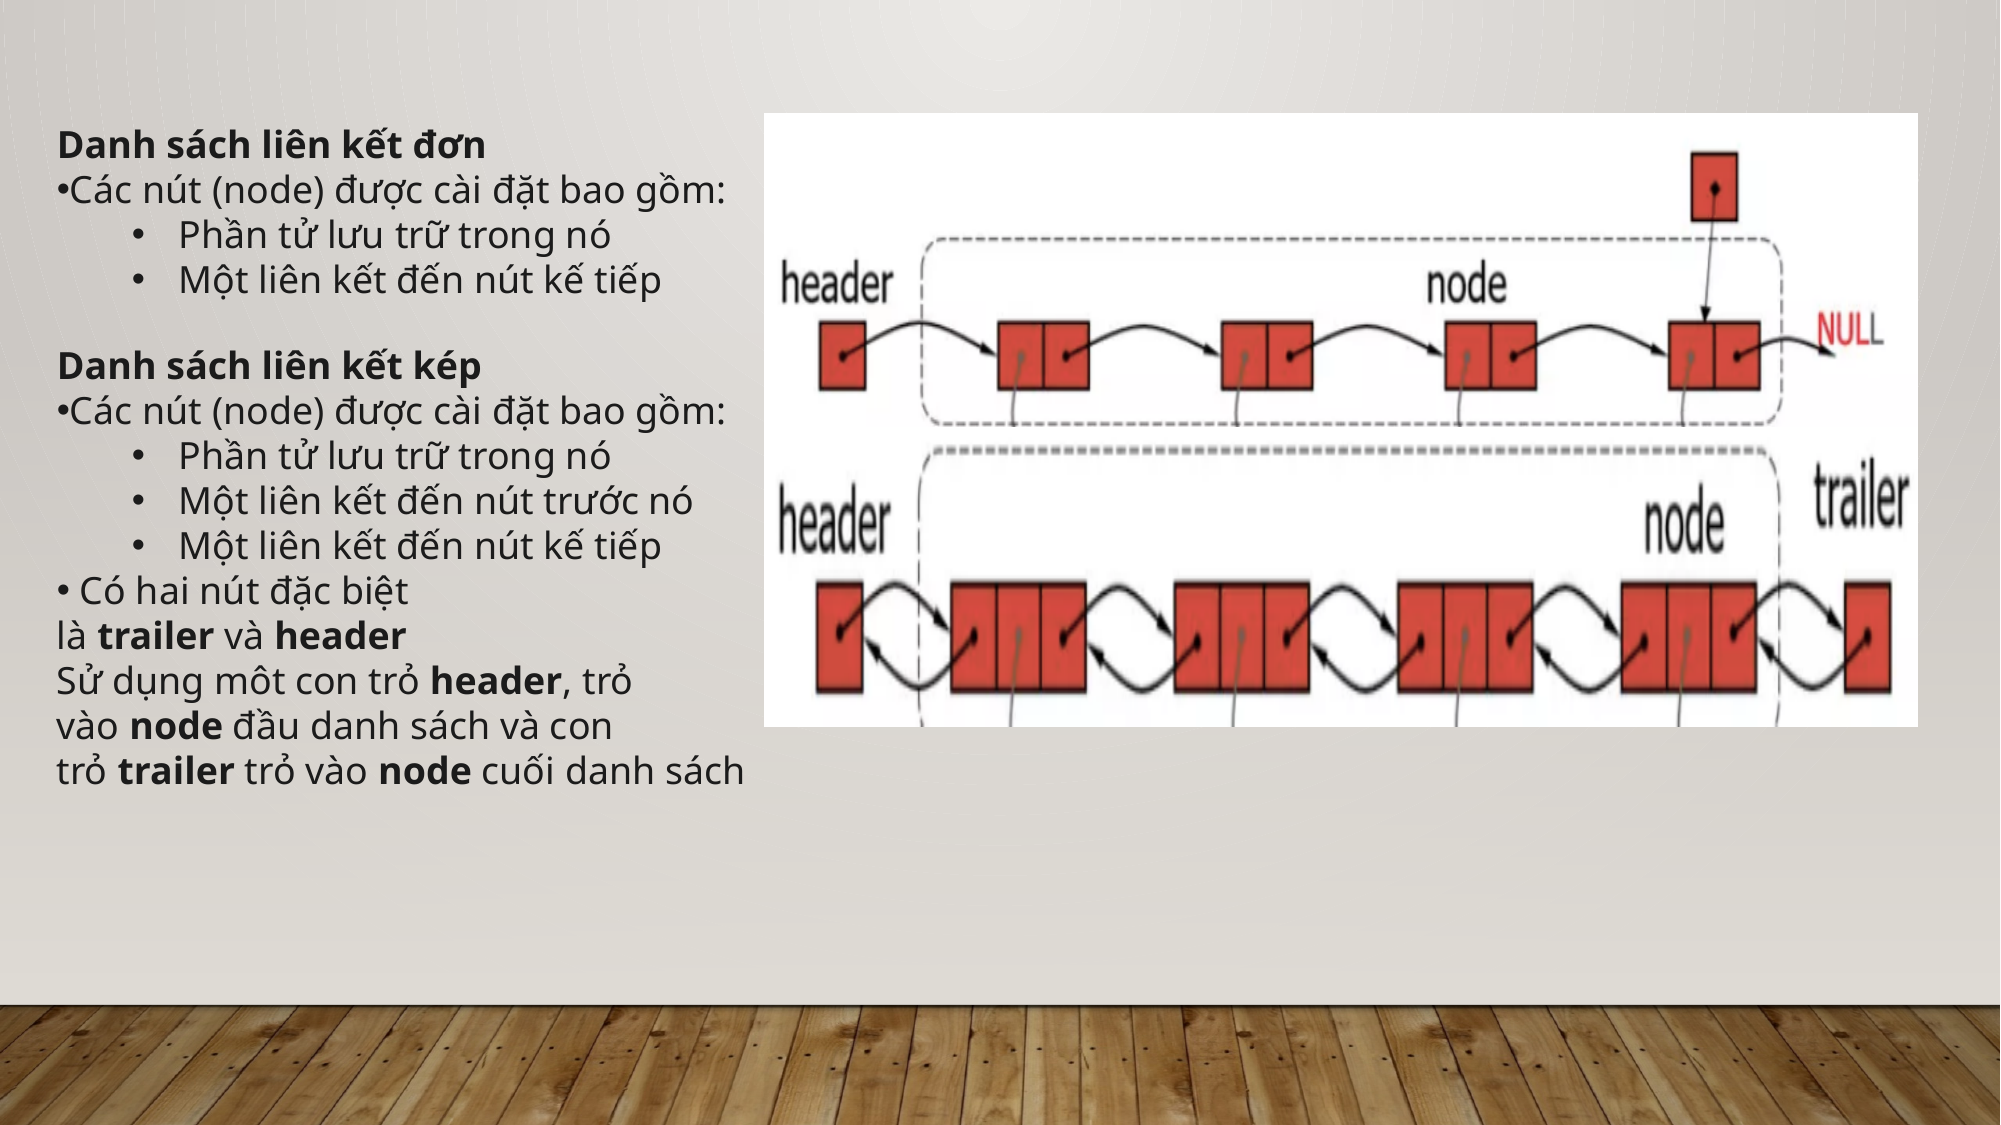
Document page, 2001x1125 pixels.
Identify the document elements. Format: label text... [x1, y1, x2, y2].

picture [0, 1005, 2000, 1125]
picture [764, 112, 1918, 727]
text_box Danh sách liên kết kép Các nút (node) được cài đặt bao gồm: Phần tử lưu trữ trong nó Một liên kết đến nút trước nó Một liên kết đến nút kế tiếp Có hai nút đặc biệt là trailer và header Sử dụng môt con trỏ header, trỏ vào node đầu danh sách và con trỏ trailer trỏ vào node cuối danh sách [42, 334, 773, 845]
text_box Danh sách liên kết đơn Các nút (node) được cài đặt bao gồm: Phần tử lưu trữ trong nó Một liên kết đến nút kế tiếp [42, 113, 764, 334]
